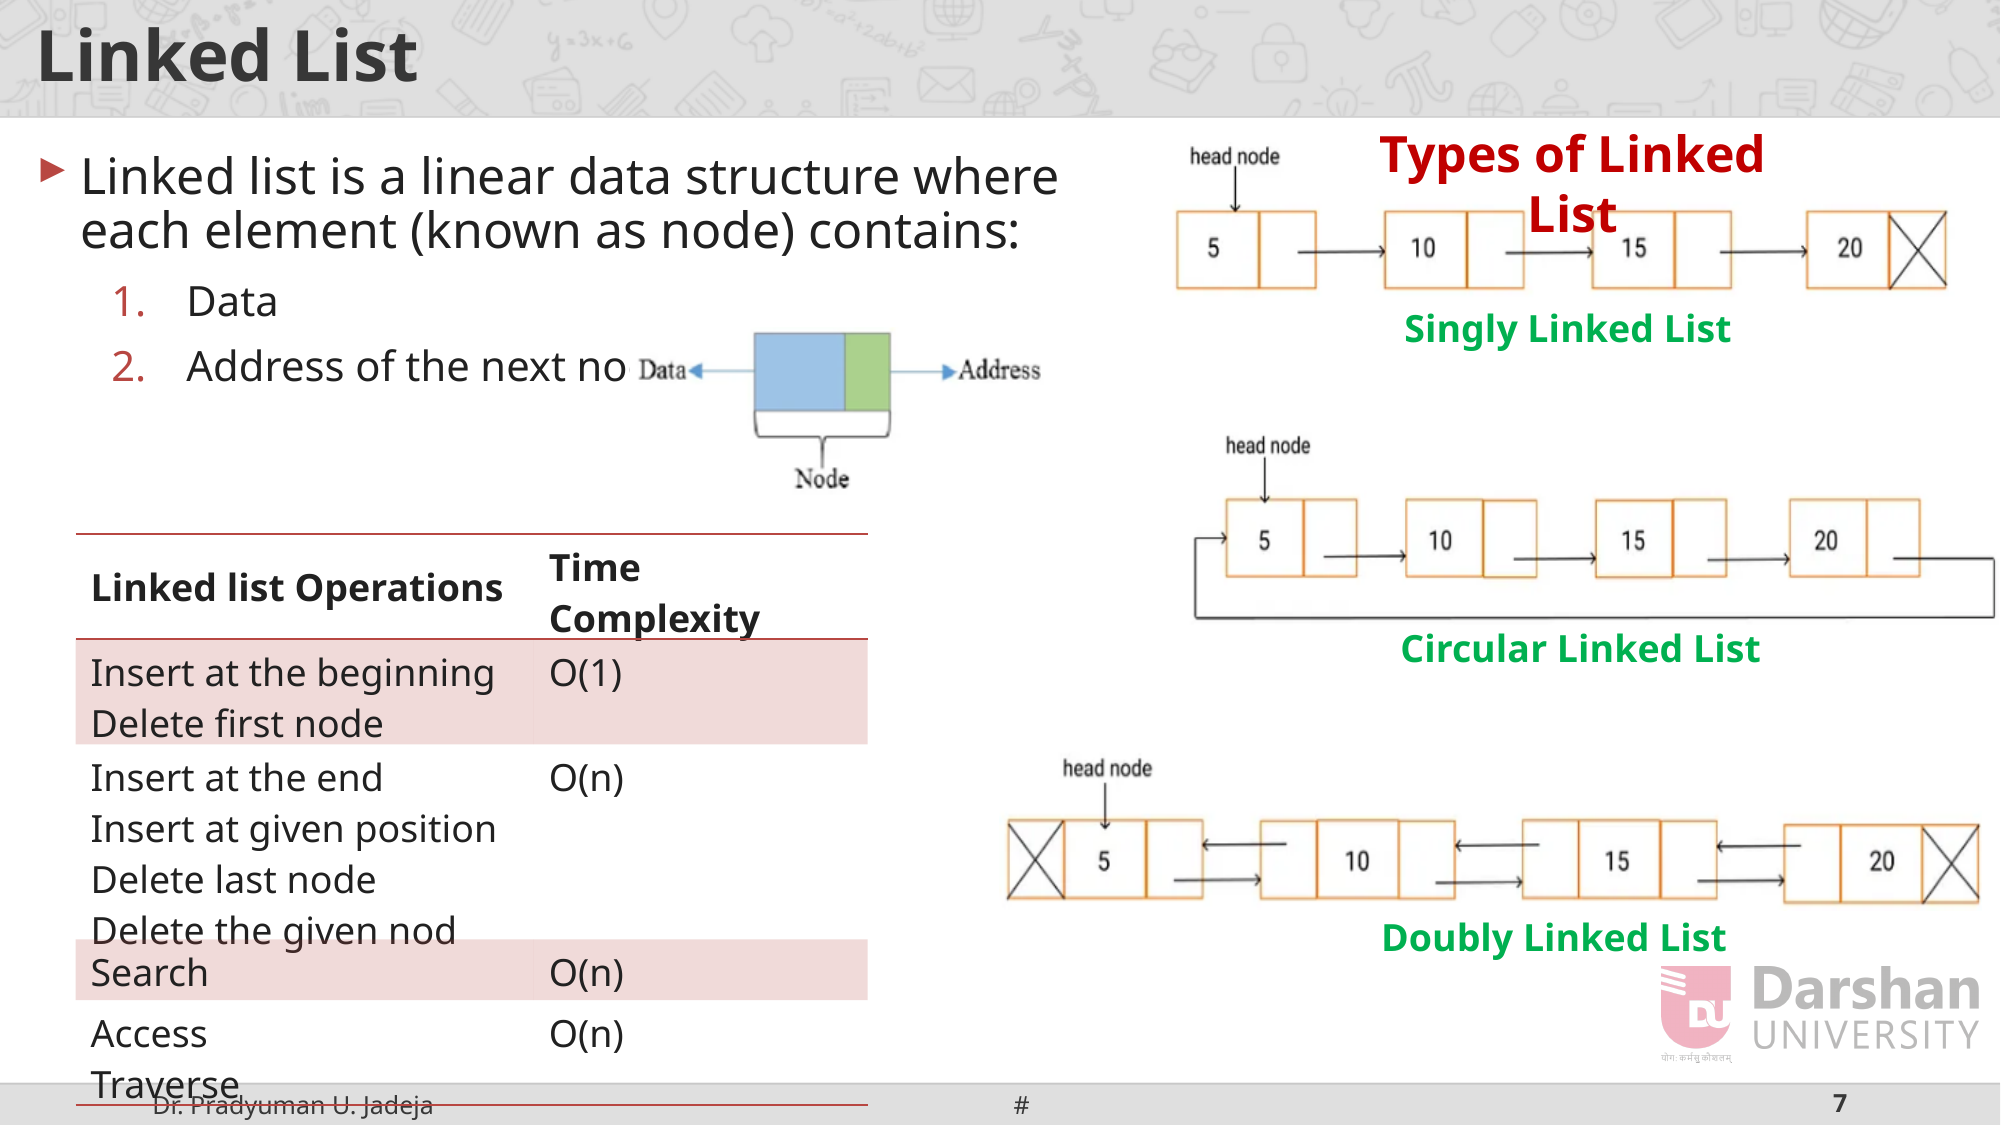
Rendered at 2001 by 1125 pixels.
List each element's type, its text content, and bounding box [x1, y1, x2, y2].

table_cell O(1) [534, 640, 868, 744]
table_header Linked list Operations [76, 535, 534, 638]
picture [1184, 430, 2000, 629]
table_cell O(n) [534, 1000, 868, 1104]
table_cell O(n) [534, 939, 868, 1000]
text_box Singly Linked List [1389, 298, 1747, 358]
table_cell Insert at the end Insert at given position Delete last node Delete the given nod [76, 744, 534, 939]
table_cell Insert at the beginning Delete first node [76, 640, 534, 744]
title Linked List [0, 0, 2000, 117]
text_box Doubly Linked List [1366, 911, 1743, 967]
picture [999, 747, 1982, 911]
table_cell O(n) [534, 744, 868, 939]
text_box Types of Linked List [1352, 114, 1793, 142]
table_header Time Complexity [534, 535, 868, 638]
list Linked list is a linear data structure where each element (known as node) contains: Data Address of the next node [21, 143, 1076, 1061]
text_box Circular Linked List [1385, 629, 1777, 678]
table_cell Search [76, 939, 534, 1000]
table_cell Access Traverse [76, 1000, 534, 1104]
picture [1171, 142, 1958, 298]
picture [630, 327, 1044, 495]
